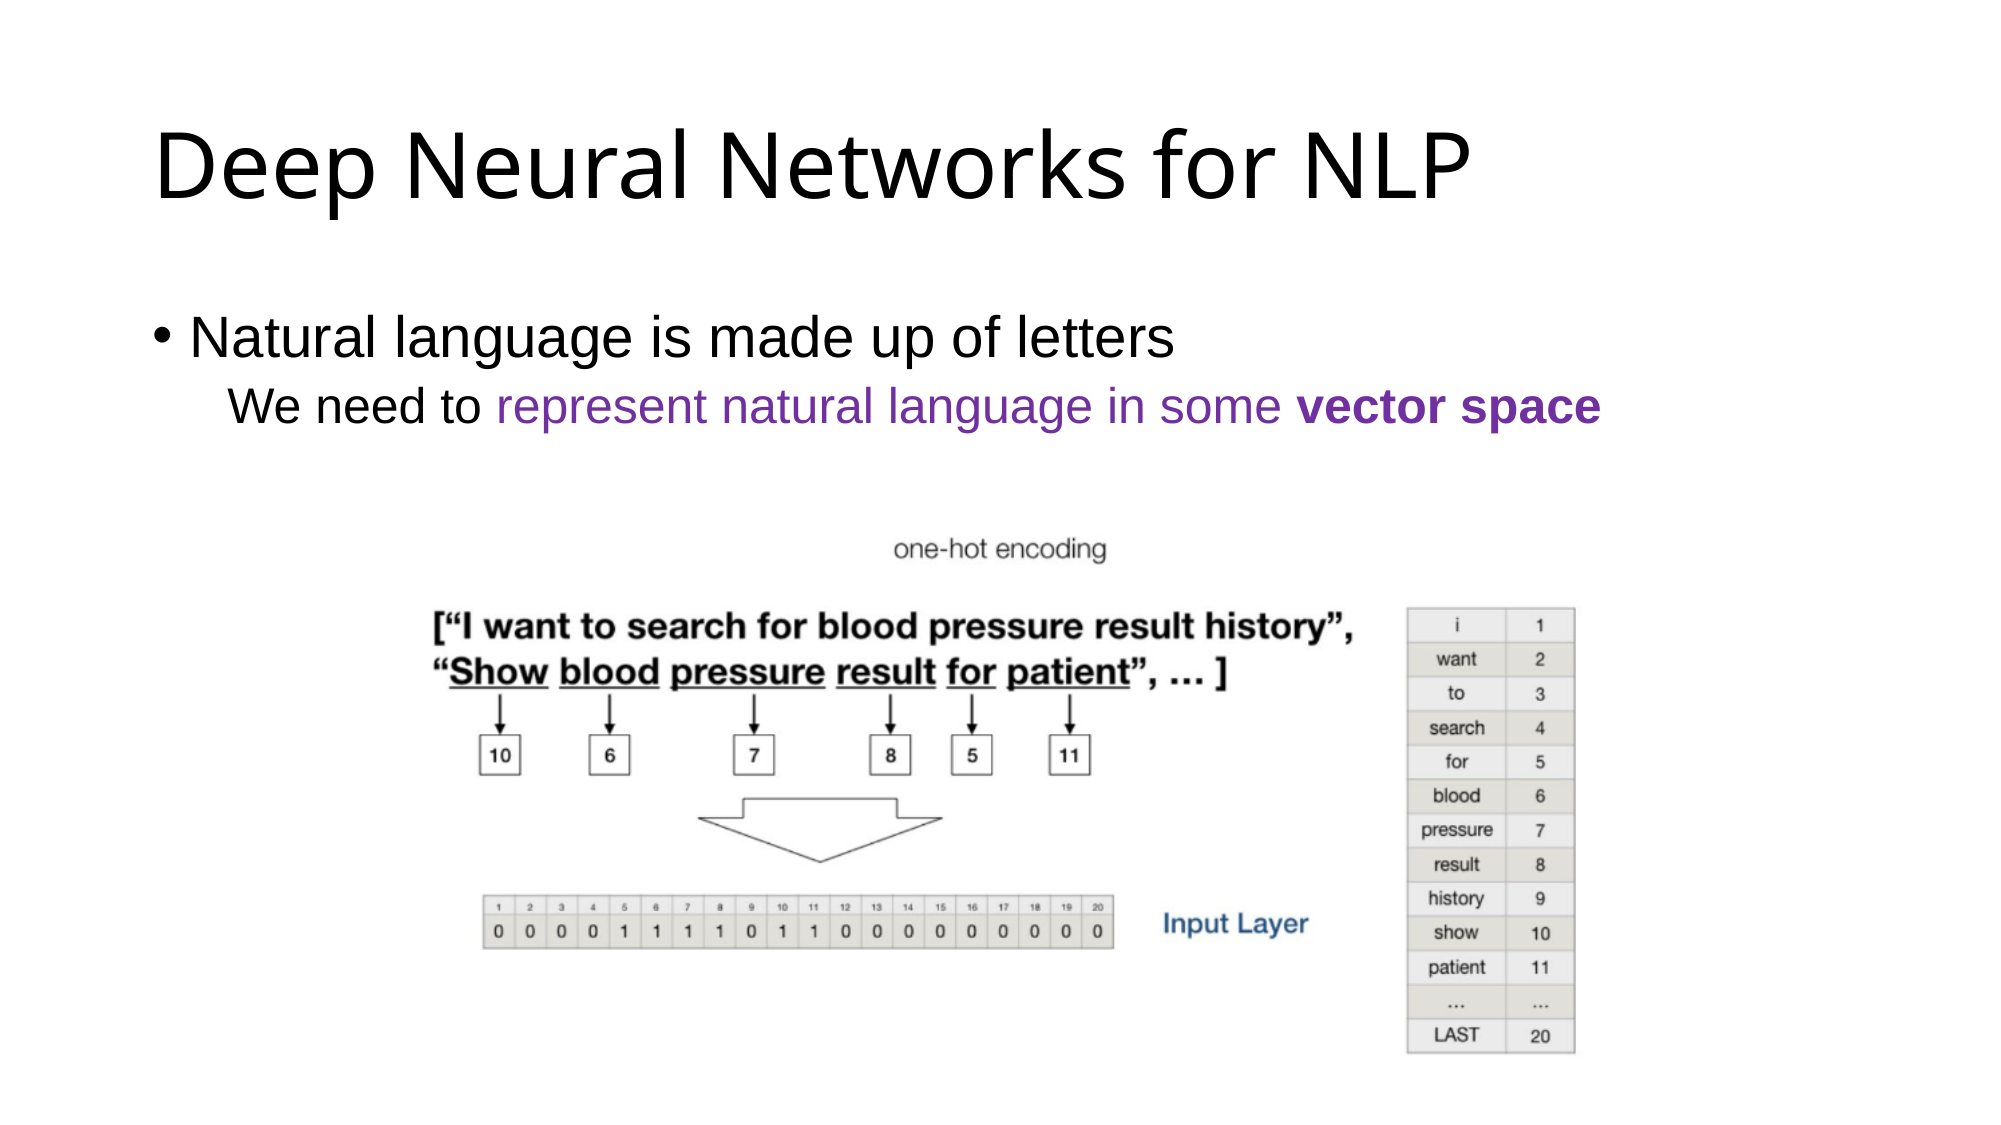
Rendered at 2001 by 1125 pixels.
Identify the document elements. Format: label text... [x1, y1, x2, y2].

list Natural language is made up of letters We need to represent natural language in some vector space [137, 299, 1863, 1014]
title Deep Neural Networks for NLP [137, 59, 1863, 278]
picture [412, 527, 1588, 1065]
